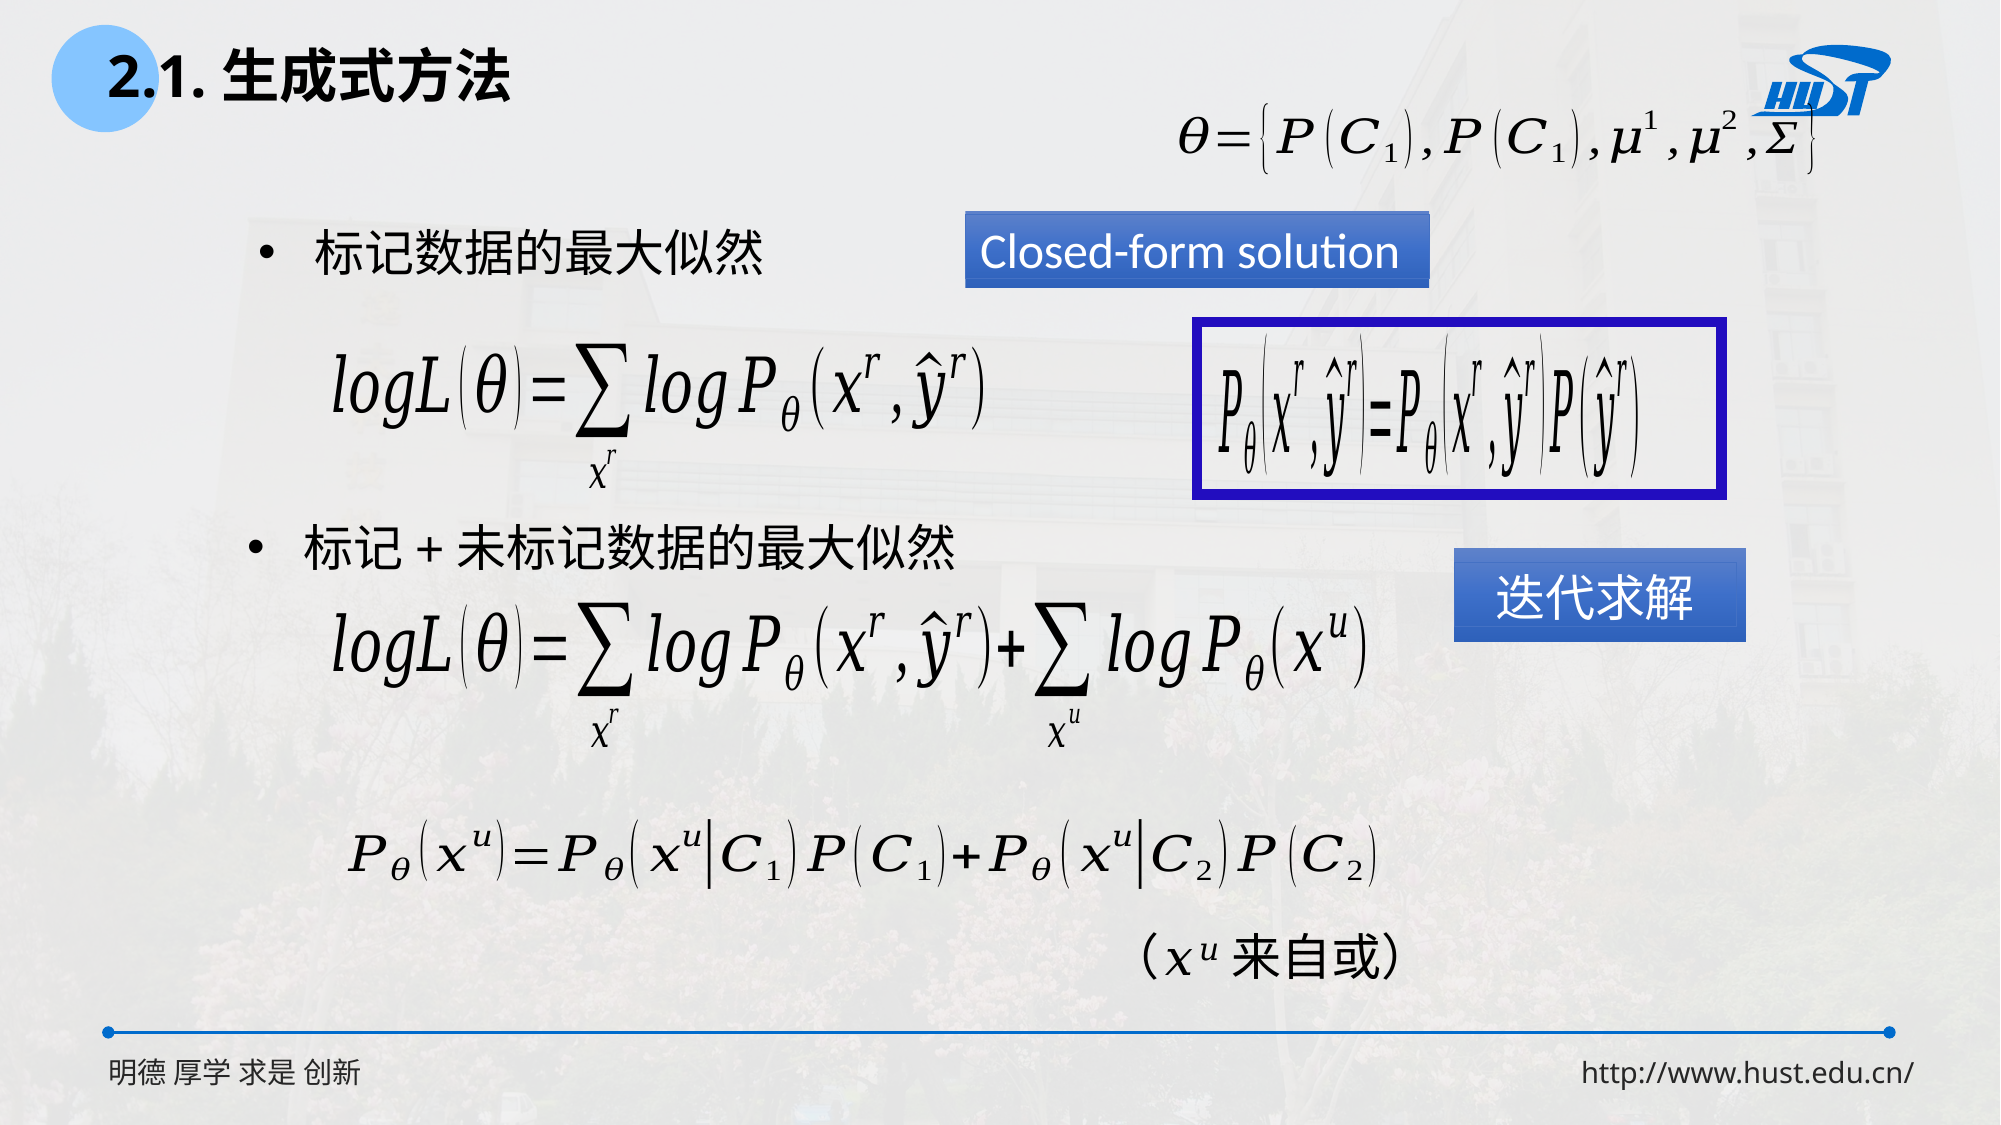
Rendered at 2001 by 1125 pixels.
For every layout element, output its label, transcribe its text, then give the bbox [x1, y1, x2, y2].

text_box [1454, 548, 1746, 642]
text_box 标记数据的最大似然 [243, 214, 780, 289]
text_box 标记+未标记数据的最大似然 [232, 508, 972, 584]
list 2.1.生成式方法 [93, 43, 887, 114]
text_box 迭代求解 [1454, 562, 1737, 627]
text_box [1196, 321, 1723, 496]
text_box [965, 279, 1430, 288]
text_box Closed-form solution [965, 214, 1430, 279]
